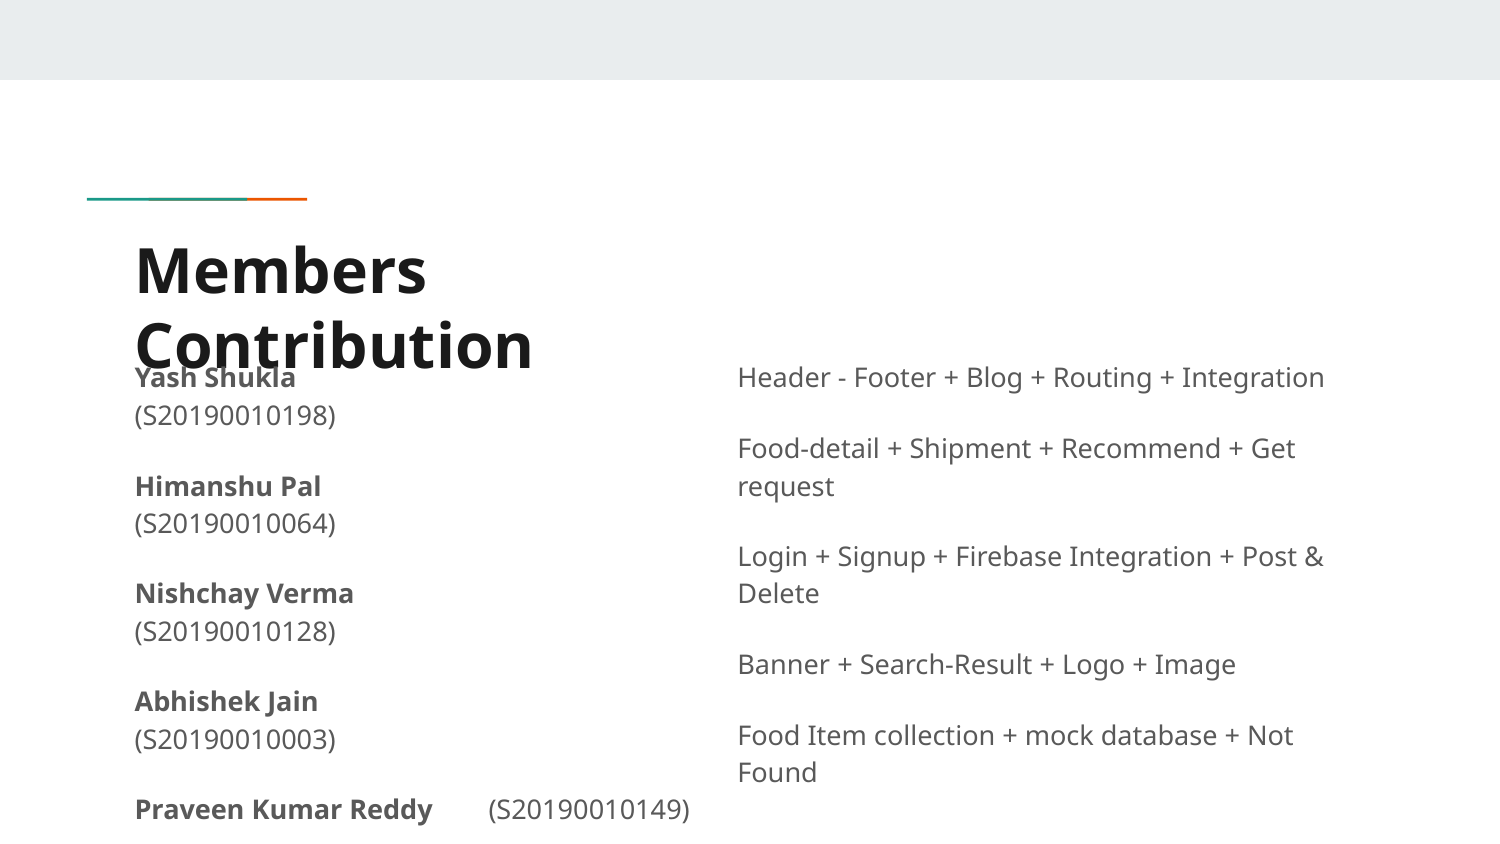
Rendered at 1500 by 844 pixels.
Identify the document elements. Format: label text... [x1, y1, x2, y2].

list Yash Shukla (S20190010198) Himanshu Pal (S20190010064) Nishchay Verma (S20190010128) Abhishek Jain (S20190010003) Praveen Kumar Reddy (S20190010149) [119, 341, 722, 712]
title Members Contribution [119, 216, 1381, 305]
list Header - Footer + Blog + Routing + Integration Food-detail + Shipment + Recommend + Get request Login + Signup + Firebase Integration + Post & Delete Banner + Search-Result + Logo + Image Food Item collection + mock database + Not Found [722, 341, 1390, 712]
